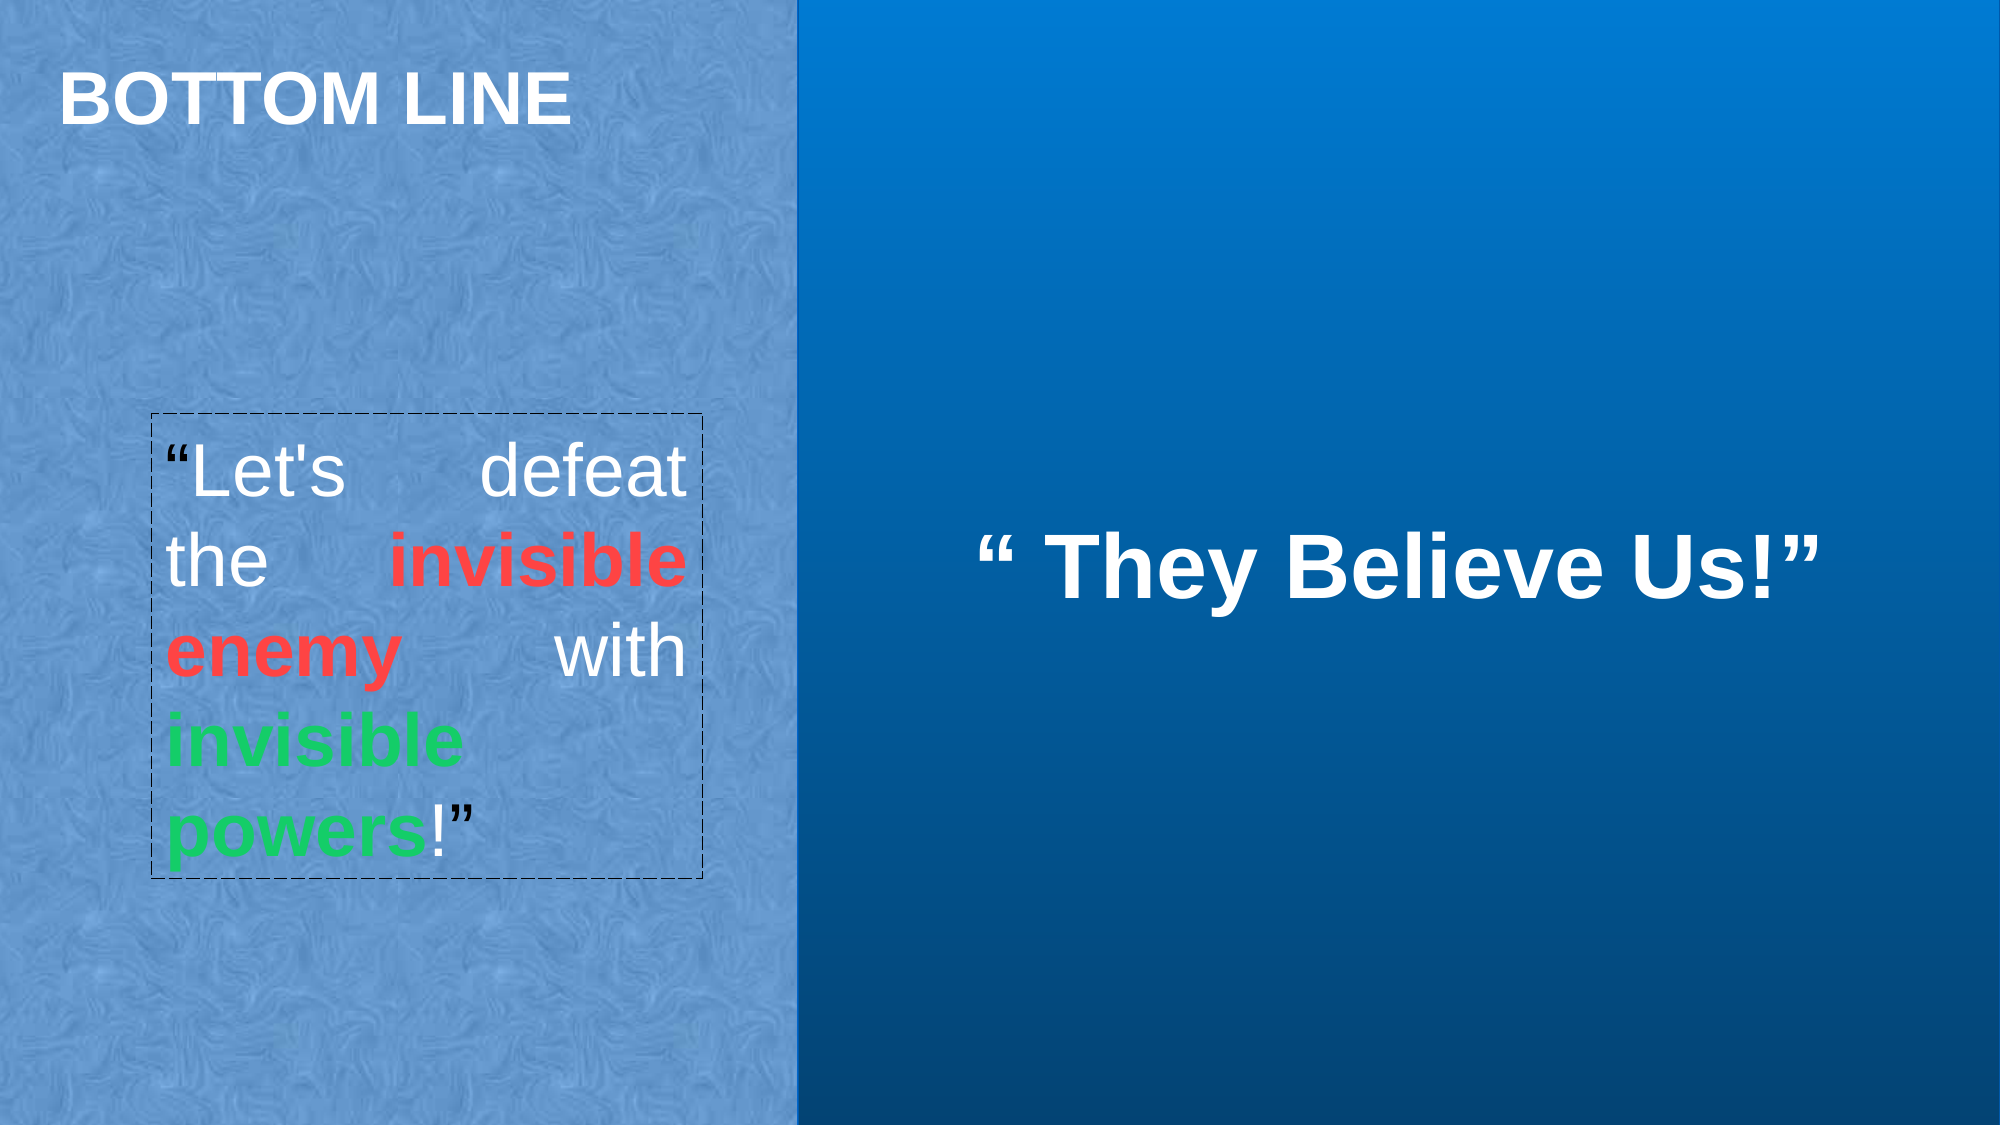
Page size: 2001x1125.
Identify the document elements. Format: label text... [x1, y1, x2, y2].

text_box [798, 0, 2000, 1125]
text_box “ They Believe Us!” [958, 499, 1840, 624]
text_box BOTTOM LINE [43, 42, 589, 148]
text_box “Let's defeat the invisible enemy with invisible powers!” [151, 413, 703, 879]
text_box [0, 0, 798, 1125]
